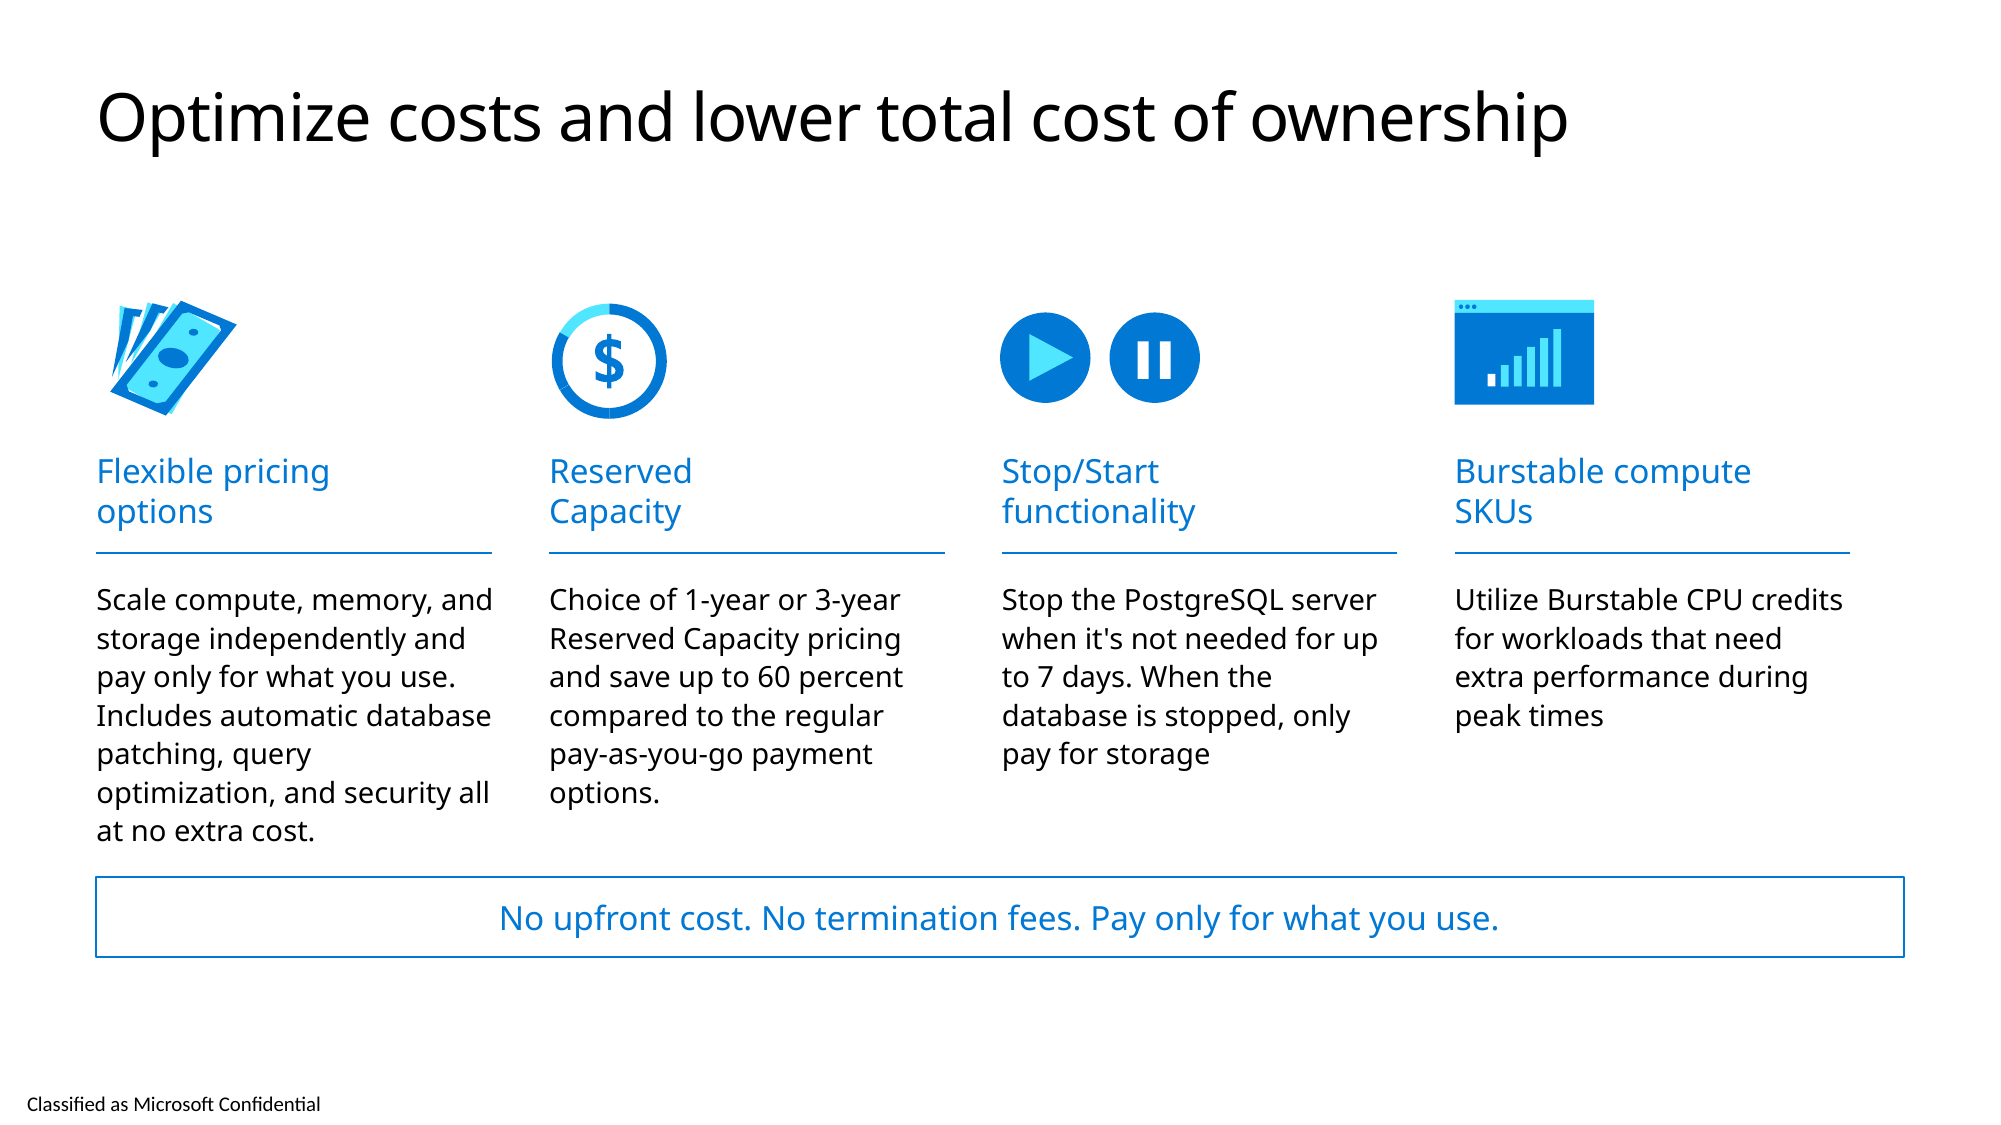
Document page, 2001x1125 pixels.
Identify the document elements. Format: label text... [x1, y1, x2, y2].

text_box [548, 303, 668, 419]
text_box Choice of 1-year or 3-year Reserved Capacity pricing and save up to 60 percent compared to the regular pay-as-you-go payment options. [549, 578, 945, 809]
text_box Reserved Capacity [549, 449, 910, 530]
text_box Flexible pricing options [96, 449, 457, 530]
text_box Stop the PostgreSQL server when it's not needed for up to 7 days. When the database is stopped, only pay for storage [1001, 578, 1398, 771]
text_box Utilize Burstable CPU credits for workloads that need extra performance during peak times [1454, 578, 1851, 732]
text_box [999, 309, 1201, 411]
text_box No upfront cost. No termination fees. Pay only for what you use. [95, 877, 1904, 958]
text_box Scale compute, memory, and storage independently and pay only for what you use. Includes automatic database patching, query optimization, and security all at no extra cost. [96, 578, 499, 848]
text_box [102, 299, 237, 416]
text_box Burstable compute SKUs [1454, 449, 1774, 530]
text_box Stop/Start functionality [1001, 449, 1302, 530]
title Optimize costs and lower total cost of ownership [96, 75, 1904, 156]
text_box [1454, 299, 1595, 405]
